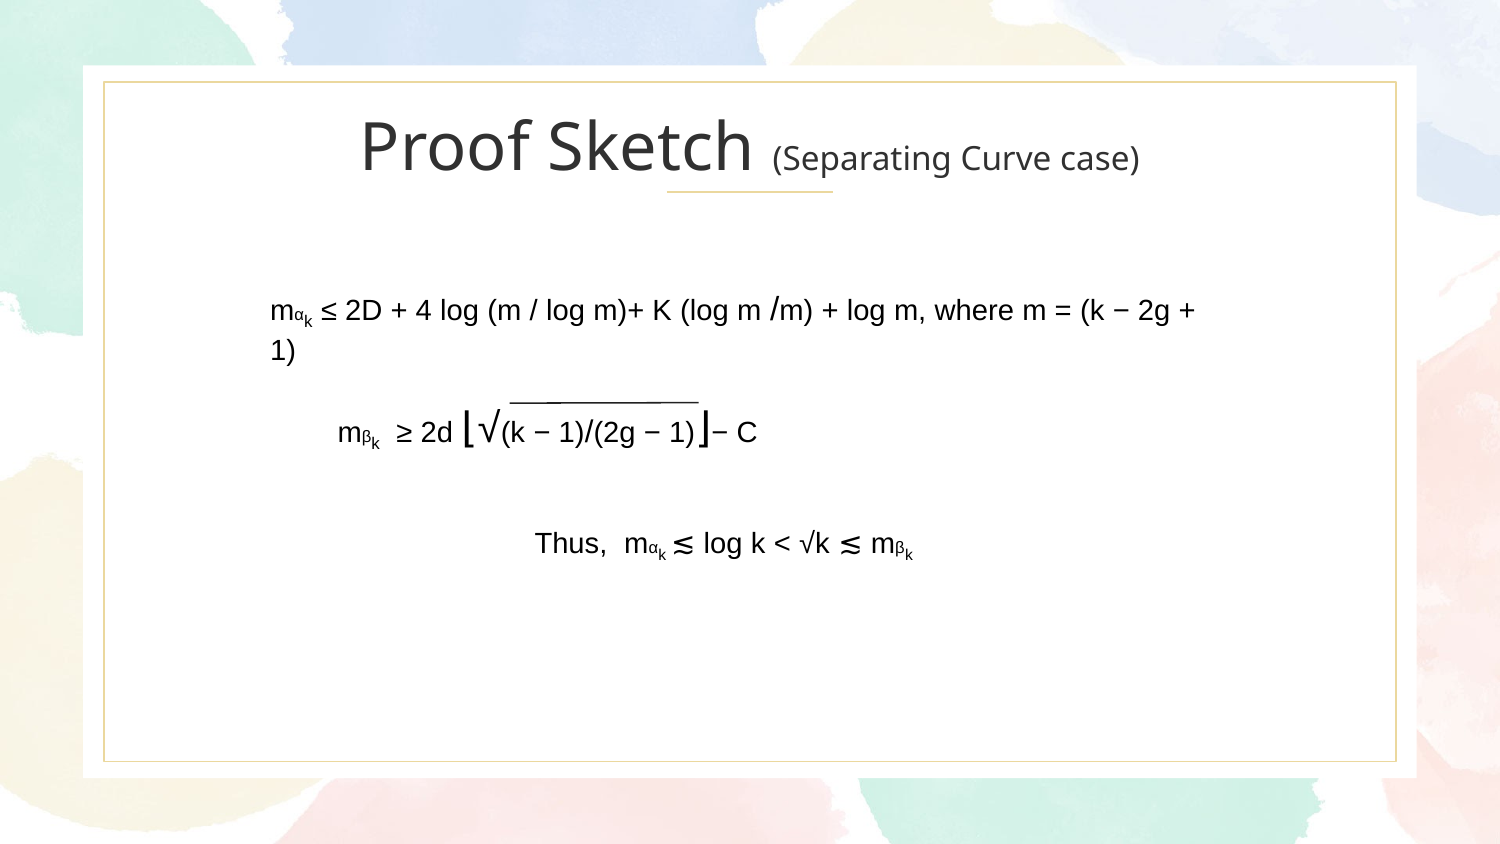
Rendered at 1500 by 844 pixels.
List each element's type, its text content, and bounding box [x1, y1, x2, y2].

picture [0, 0, 1500, 844]
text_box mαk ≤ 2D + 4 log (m / log m)+ K (log m /m) + log m, where m = (k − 2g + 1) [255, 272, 1245, 381]
title Proof Sketch (Separating Curve case) [118, 88, 1382, 183]
text_box mβk ≥ 2d ⌊√(k − 1)/(2g − 1)⌋− C [322, 385, 886, 468]
text_box Thus, mαk ≲ log k < √k ≲ mβk [519, 508, 1012, 579]
